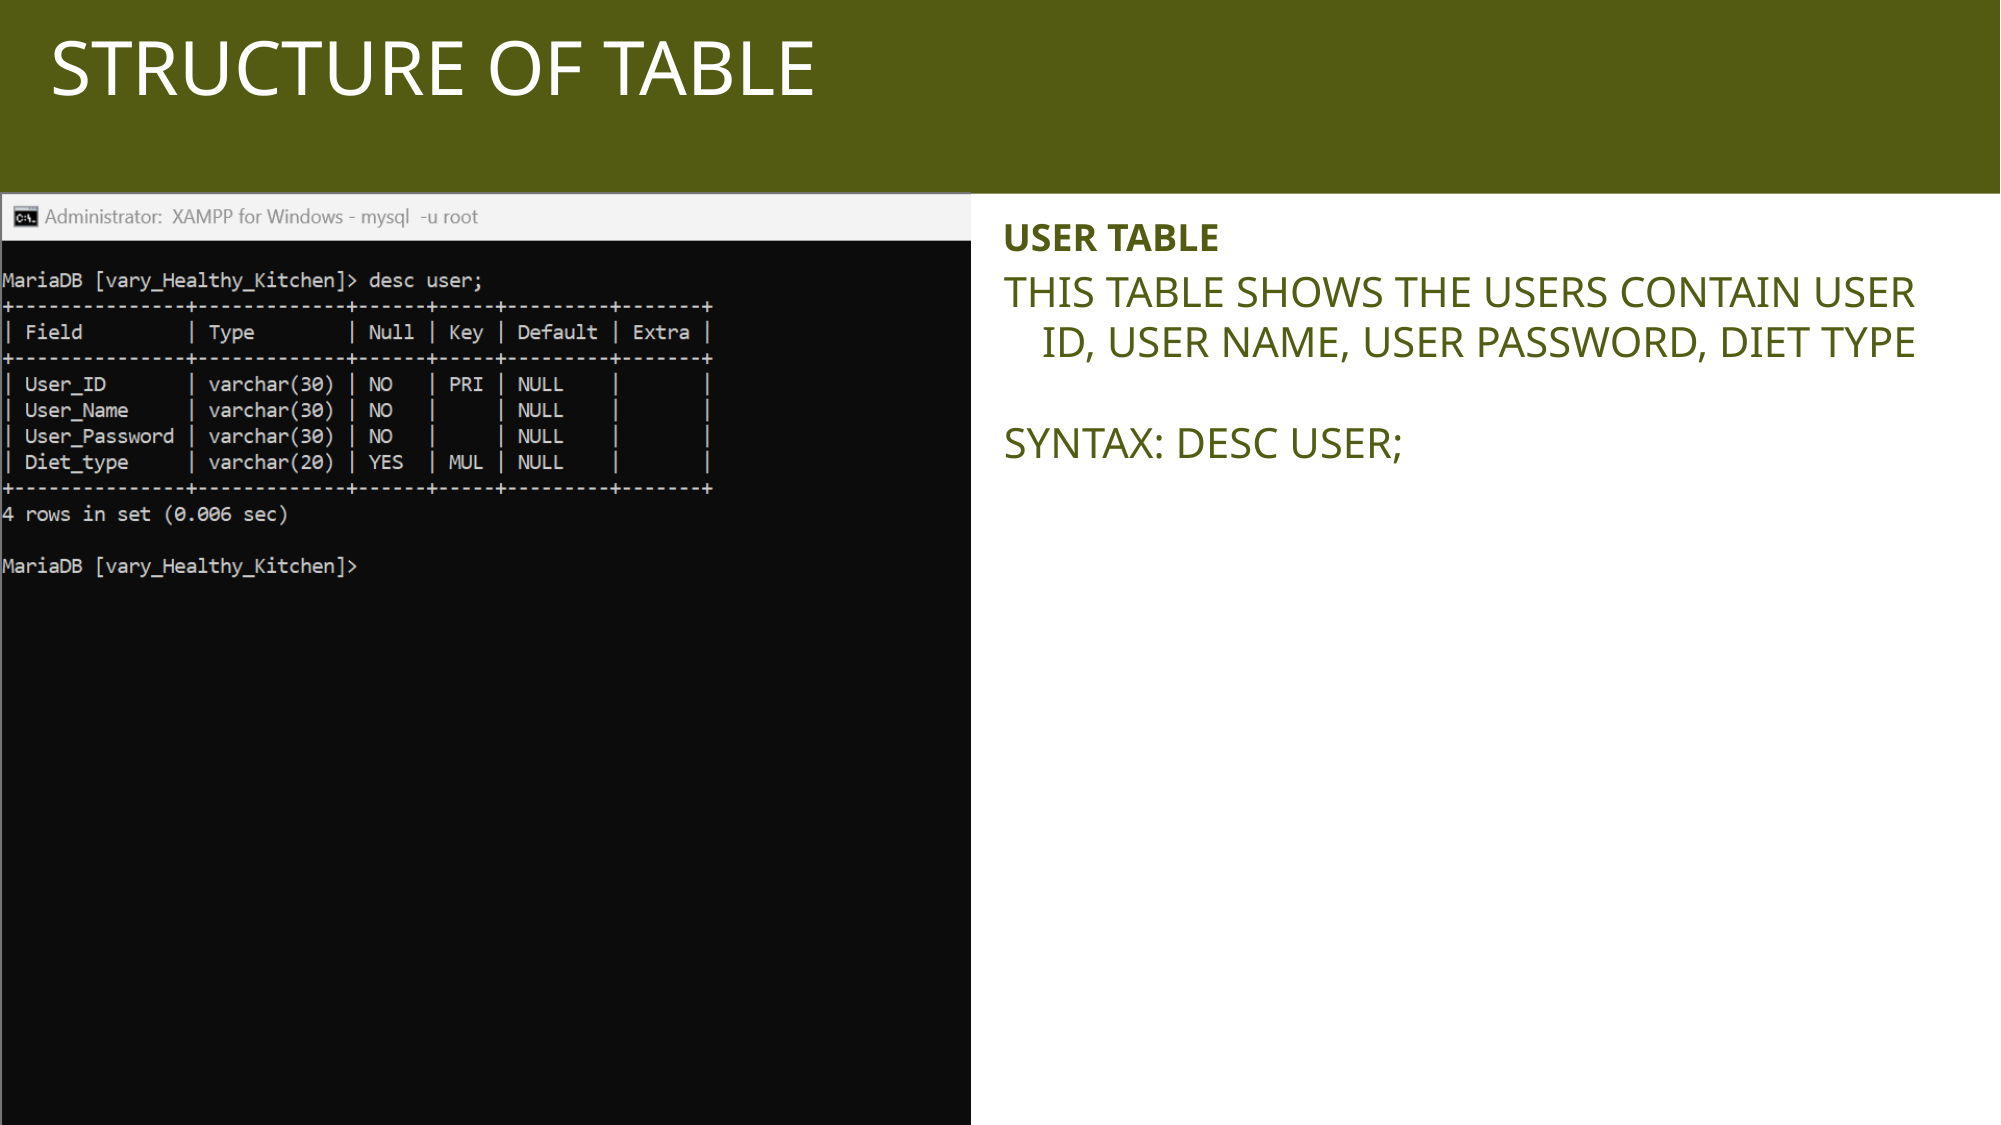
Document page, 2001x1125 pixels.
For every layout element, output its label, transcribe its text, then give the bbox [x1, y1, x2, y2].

list THIS TABLE SHOWS THE USERS CONTAIN USER ID, USER NAME, USER PASSWORD, DIET TYPE SYNTAX: DESC USER; [988, 258, 1959, 809]
list USER TABLE [987, 211, 1959, 256]
title STRUCTURE OF TABLE [35, 19, 1959, 124]
picture [0, 192, 972, 1125]
